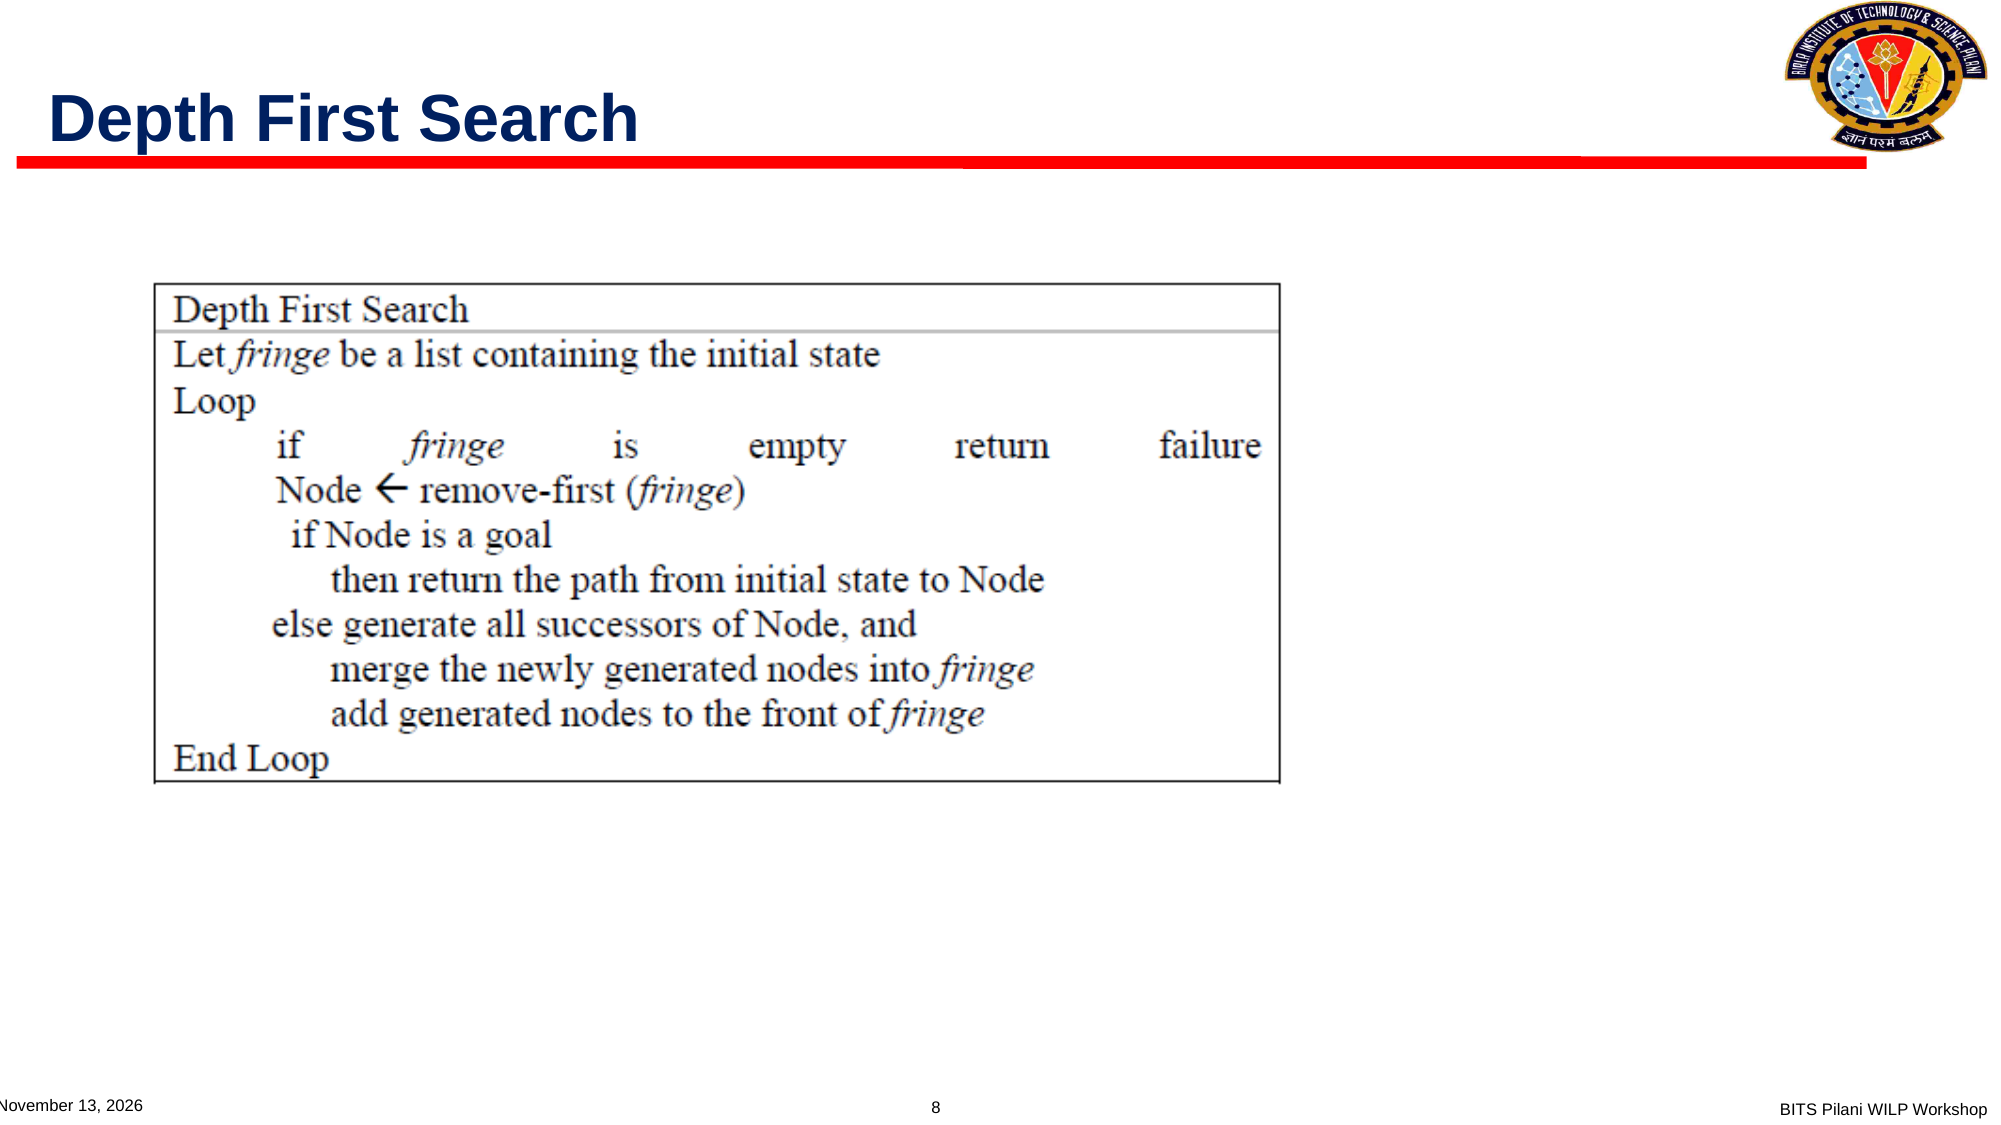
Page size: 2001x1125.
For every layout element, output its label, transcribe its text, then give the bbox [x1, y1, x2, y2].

picture [1783, 0, 1988, 153]
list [141, 276, 1392, 830]
title Depth First Search [33, 24, 1462, 163]
